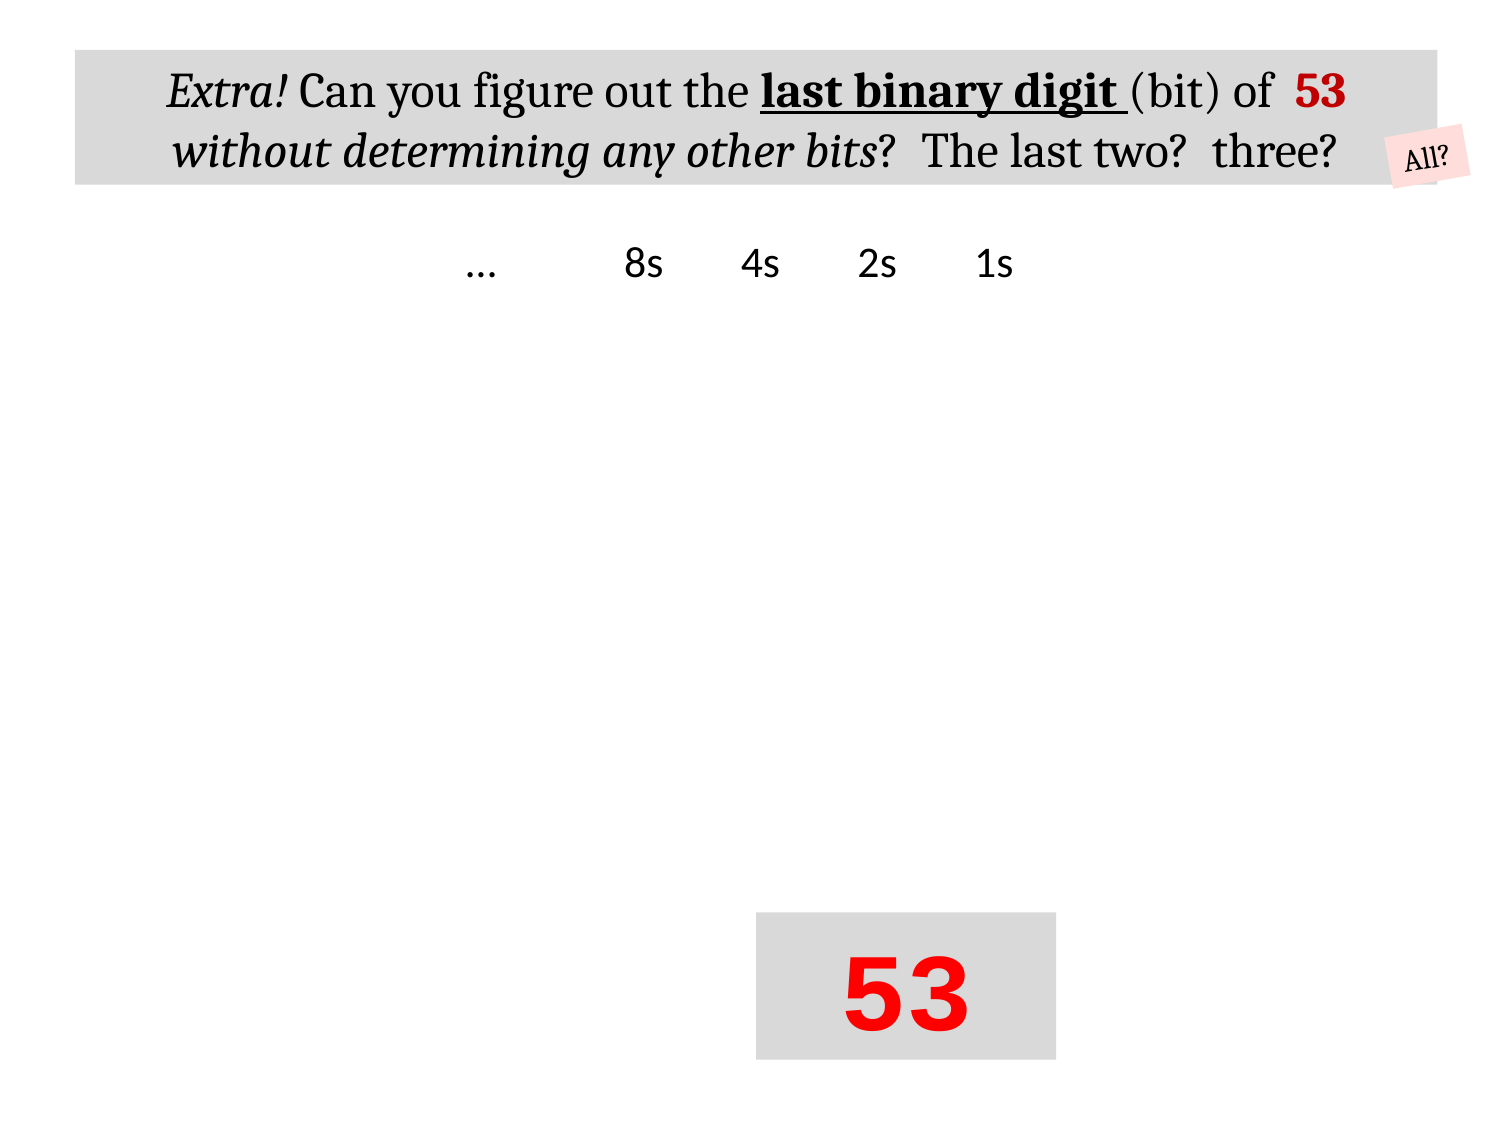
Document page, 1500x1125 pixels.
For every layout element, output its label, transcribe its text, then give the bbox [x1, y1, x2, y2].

text_box 8s [587, 226, 700, 294]
text_box 53 [756, 912, 1057, 1060]
text_box … [425, 226, 538, 294]
text_box Extra! Can you figure out the last binary digit (bit) of 53 without determining any other bits? The last two? three? [74, 49, 1438, 185]
text_box 2s [820, 226, 934, 294]
text_box 1s [937, 226, 1050, 294]
text_box All? [1384, 123, 1471, 189]
text_box 4s [704, 226, 817, 294]
